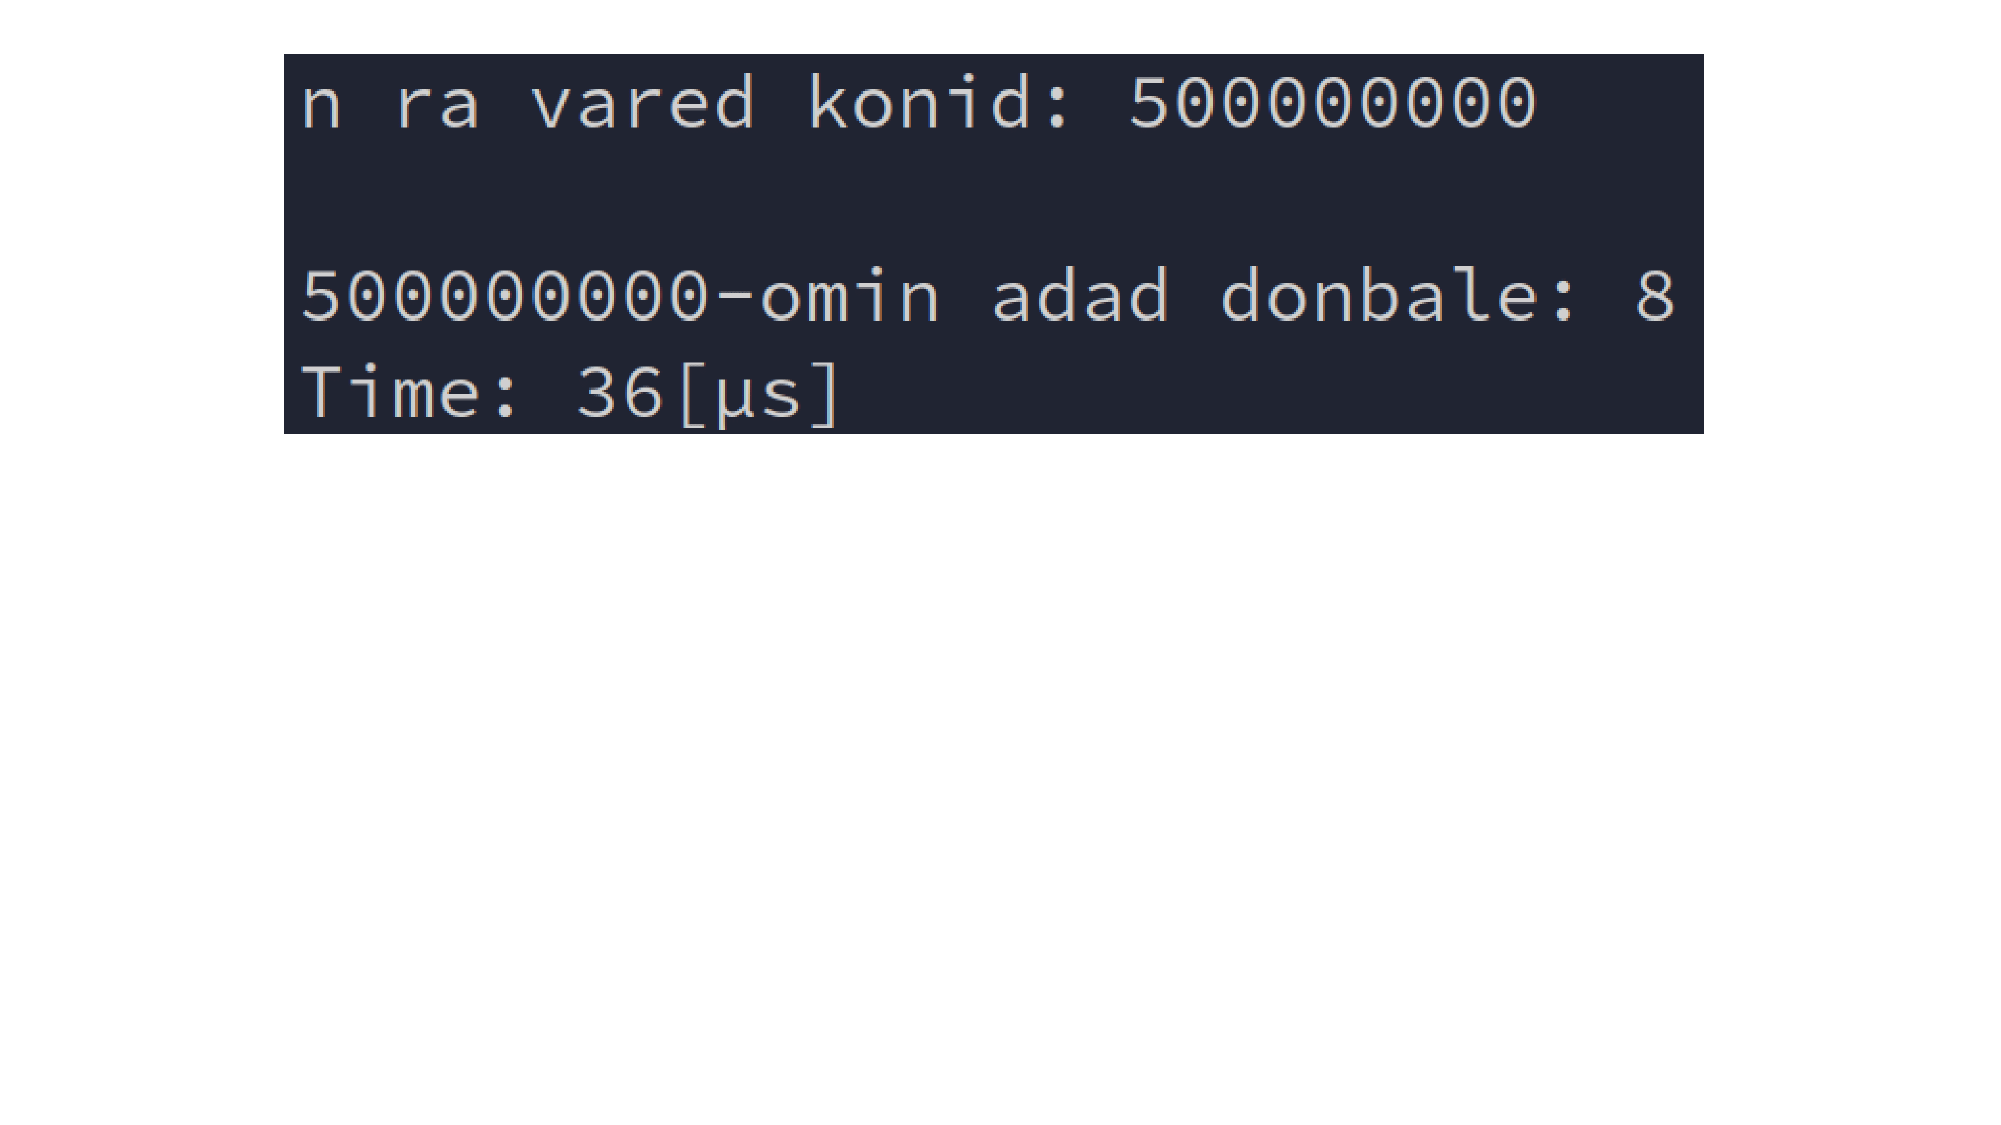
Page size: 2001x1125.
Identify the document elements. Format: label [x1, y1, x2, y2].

picture [203, 0, 1796, 1125]
